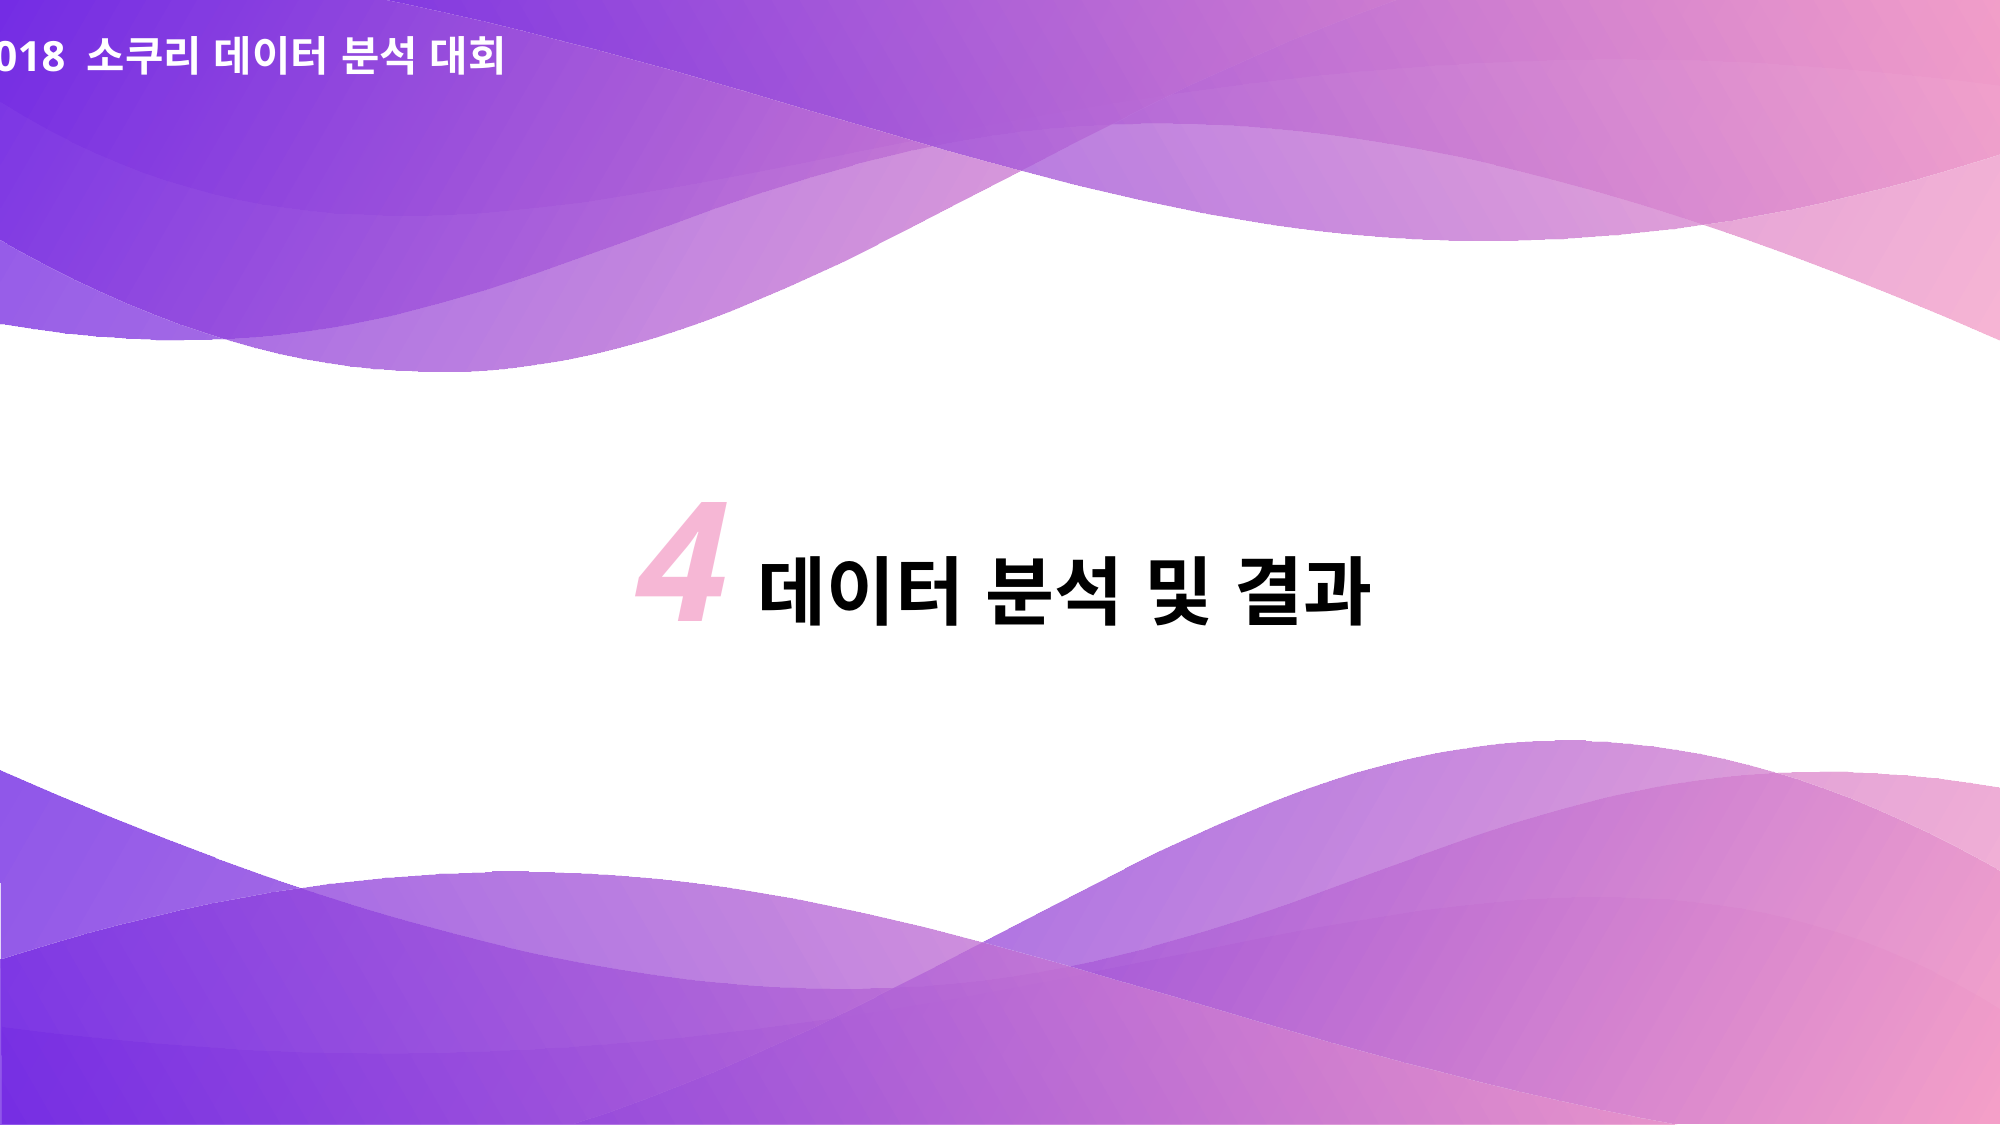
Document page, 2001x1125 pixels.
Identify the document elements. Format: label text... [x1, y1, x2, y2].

text_box 데이터 분석 및 결과 [743, 447, 1388, 642]
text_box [0, 740, 2000, 1125]
text_box 4 [622, 447, 745, 662]
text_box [0, 0, 2000, 372]
